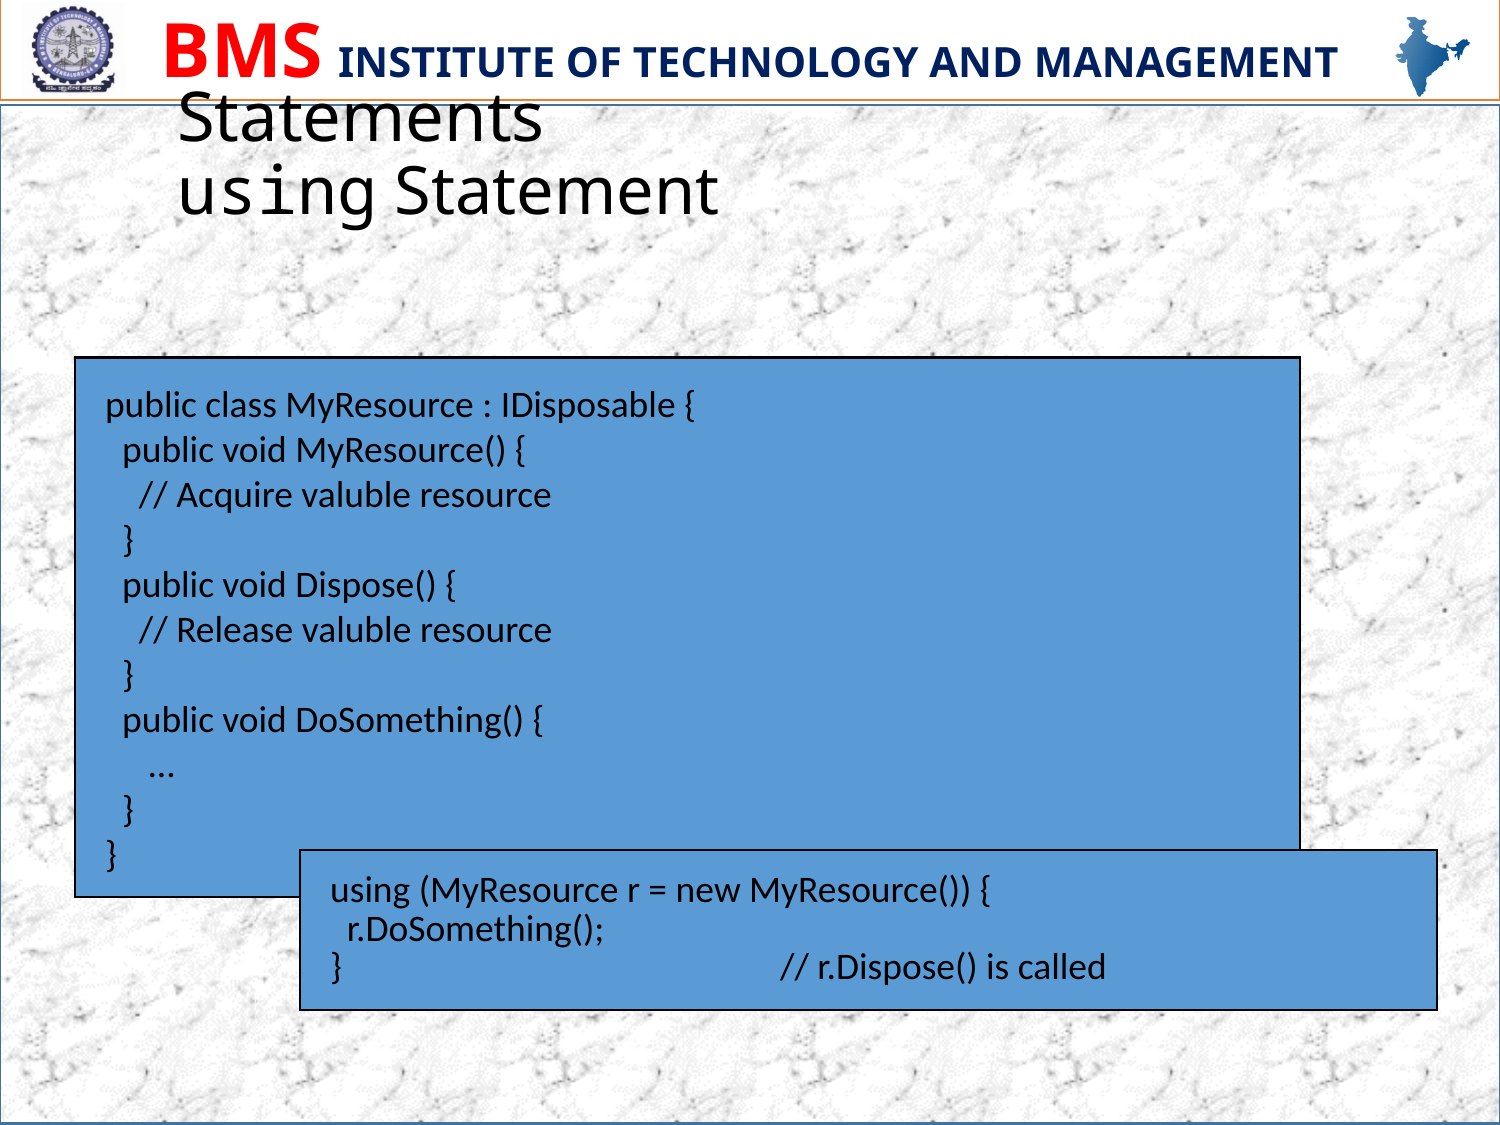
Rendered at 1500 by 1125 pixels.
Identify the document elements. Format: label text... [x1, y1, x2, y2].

picture [1, 106, 1499, 1122]
text_box using (MyResource r = new MyResource()) { r.DoSomething(); } // r.Dispose() is called [299, 849, 1438, 1010]
picture [22, 2, 126, 98]
picture [1394, 17, 1471, 98]
title Statements using Statement [162, 75, 1438, 263]
text_box public class MyResource : IDisposable { public void MyResource() { // Acquire valuble resource } public void Dispose() { // Release valuble resource } public void DoSomething() { ... } } [75, 357, 1300, 898]
